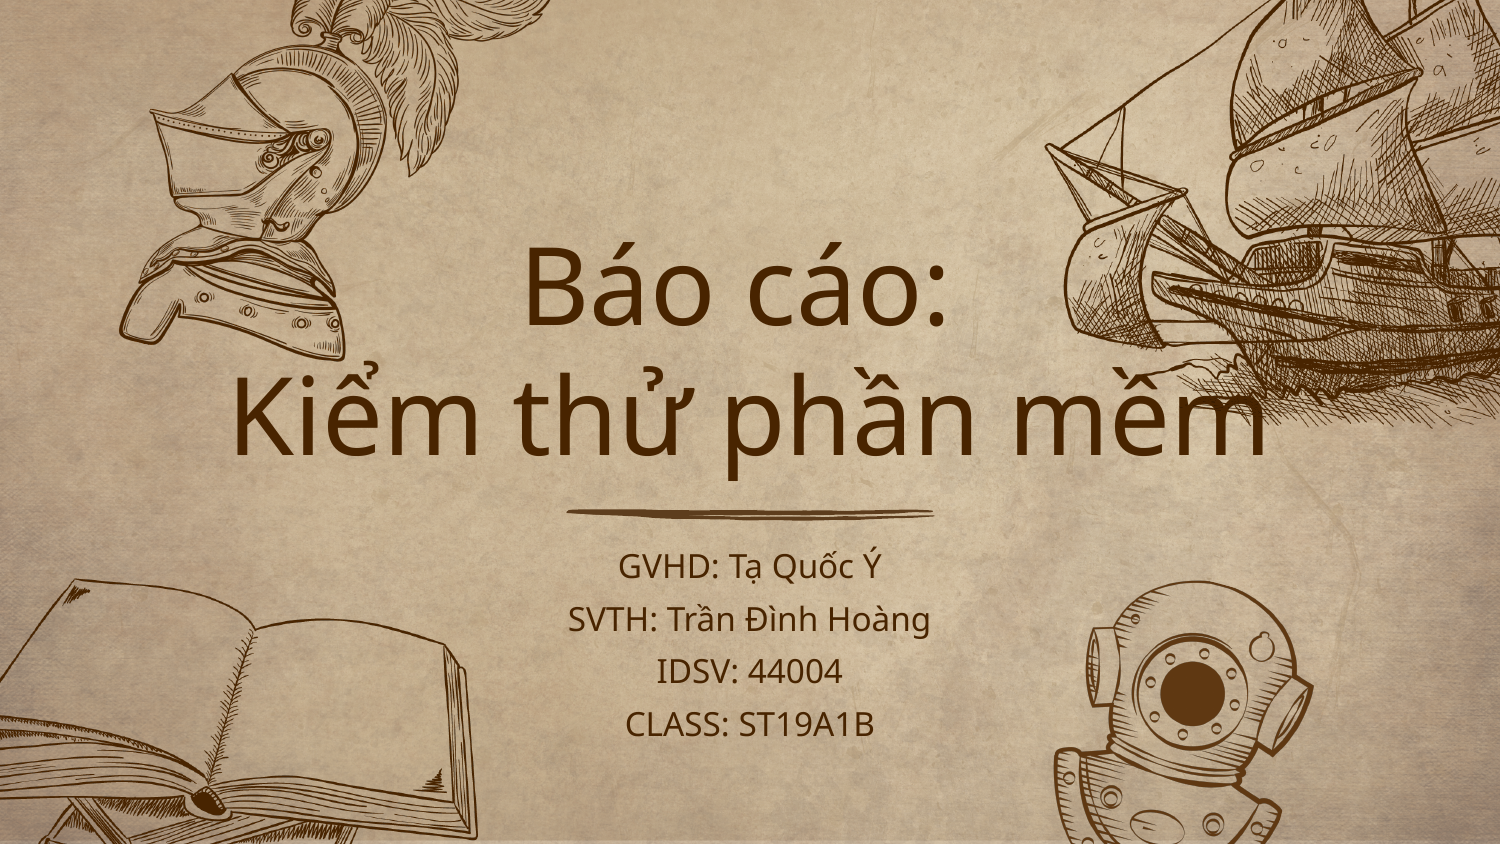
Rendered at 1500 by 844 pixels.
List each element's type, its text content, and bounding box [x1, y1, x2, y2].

subtitle GVHD: Tạ Quốc Ý SVTH: Trần Đình Hoàng IDSV: 44004 CLASS: ST19A1B [504, 530, 996, 796]
picture [0, 0, 1500, 844]
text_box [564, 509, 936, 521]
title Báo cáo: Kiểm thử phần mềm [150, 128, 1350, 492]
